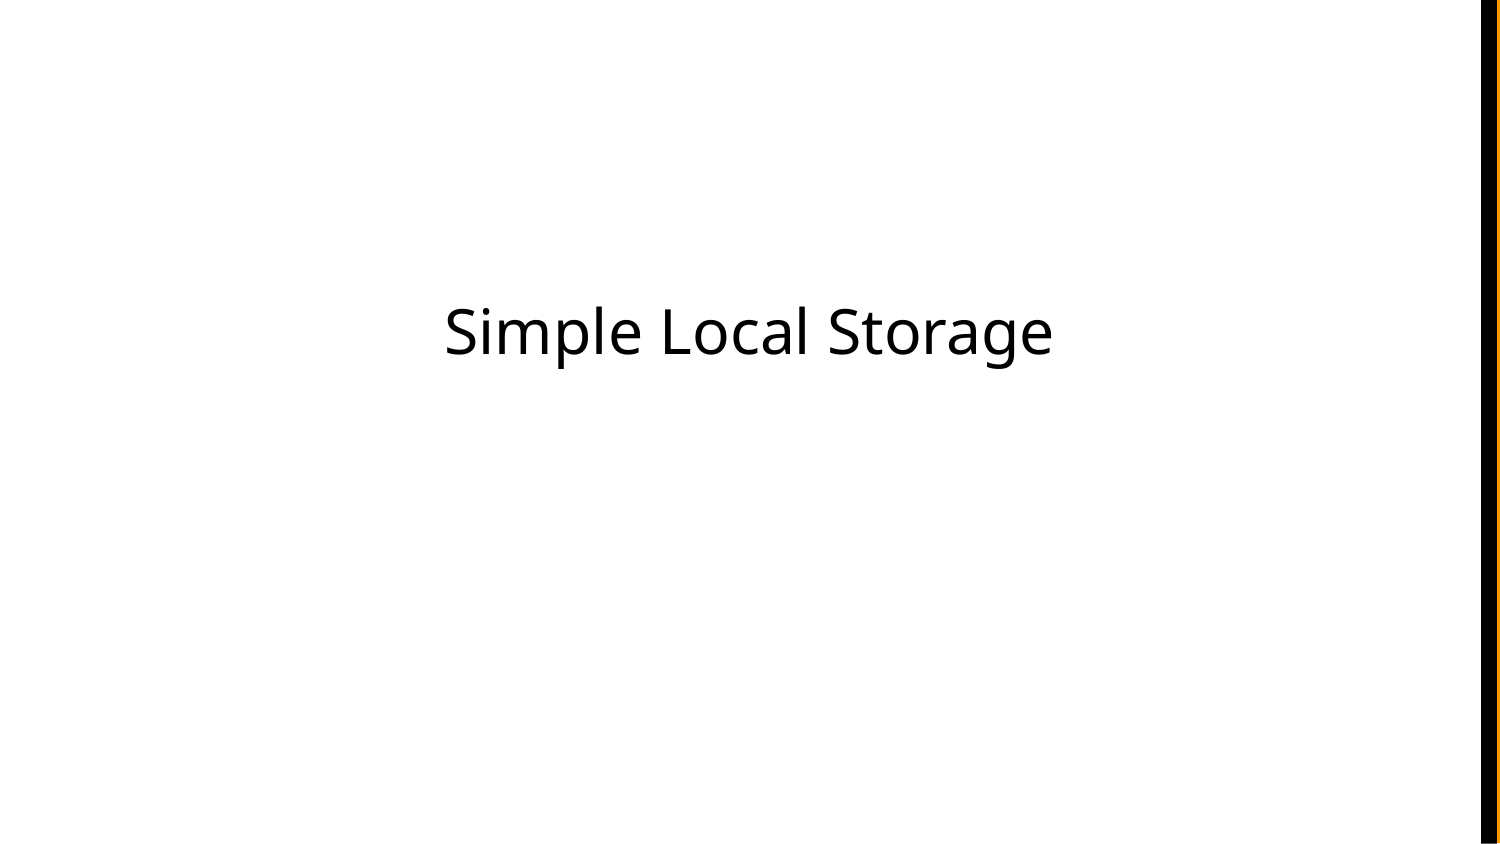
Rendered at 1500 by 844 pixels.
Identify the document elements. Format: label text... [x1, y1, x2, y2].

subtitle Simple Local Storage [112, 277, 1388, 407]
